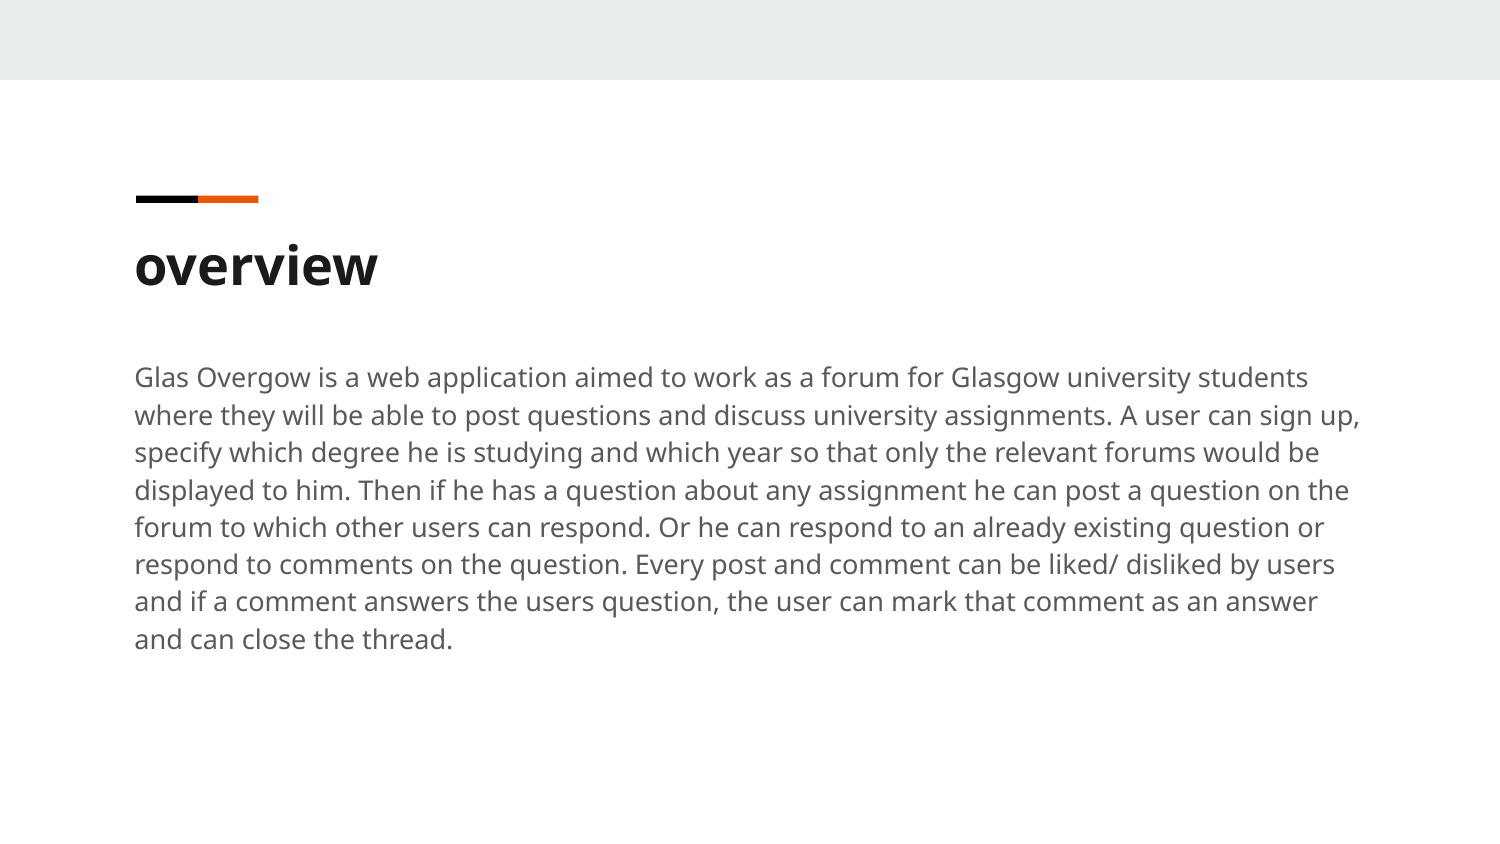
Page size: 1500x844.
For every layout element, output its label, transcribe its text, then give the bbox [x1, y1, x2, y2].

text_box overview [119, 216, 1381, 304]
text_box Glas Overgow is a web application aimed to work as a forum for Glasgow university students where they will be able to post questions and discuss university assignments. A user can sign up, specify which degree he is studying and which year so that only the relevant forums would be displayed to him. Then if he has a question about any assignment he can post a question on the forum to which other users can respond. Or he can respond to an already existing question or respond to comments on the question. Every post and comment can be liked/ disliked by users and if a comment answers the users question, the user can mark that comment as an answer and can close the thread. [119, 340, 1381, 712]
